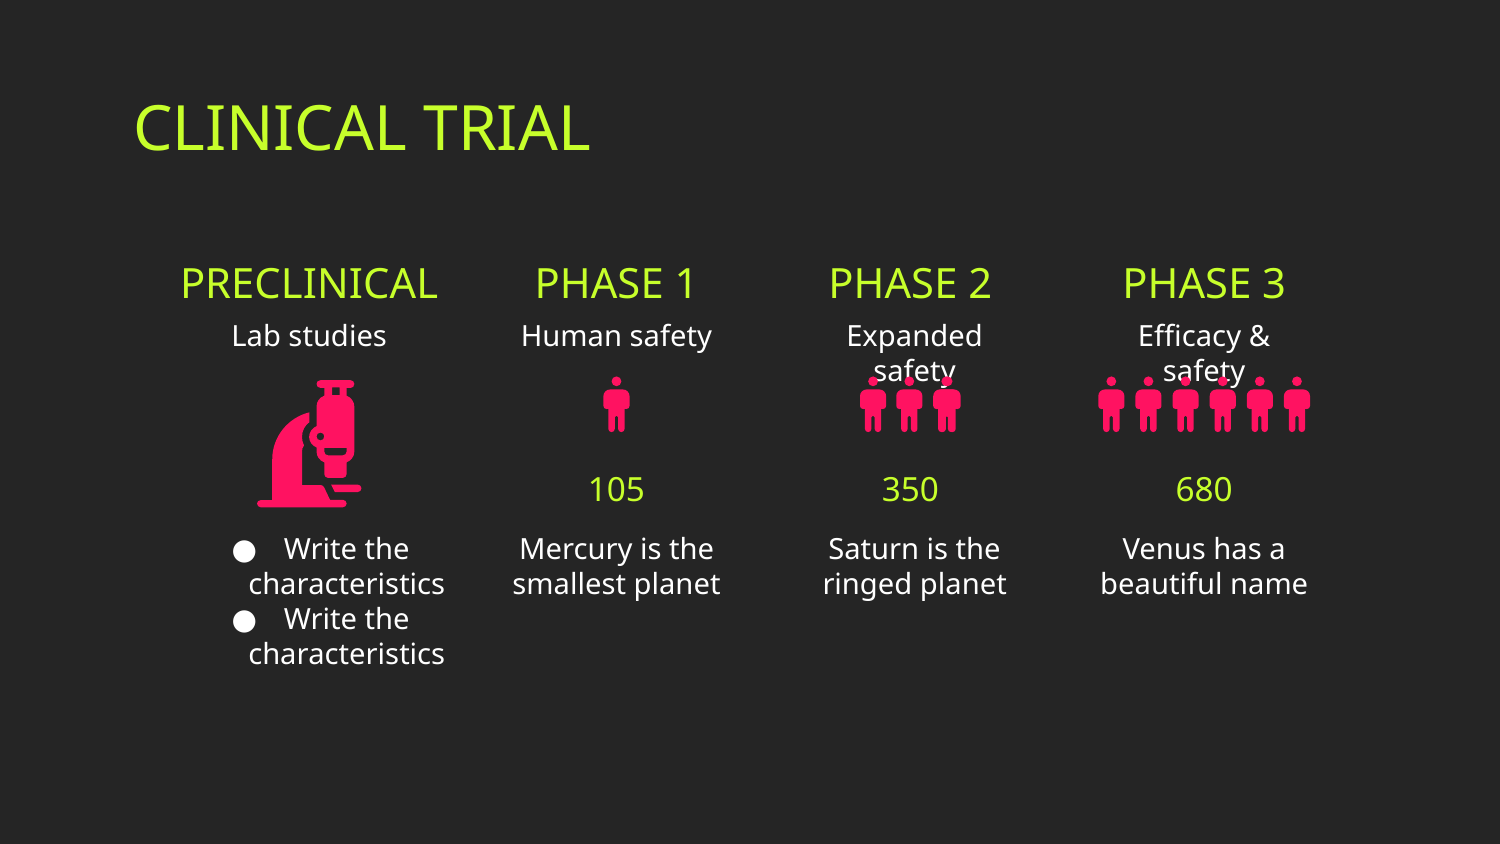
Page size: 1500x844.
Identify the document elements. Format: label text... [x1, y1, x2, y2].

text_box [1135, 376, 1162, 433]
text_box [859, 376, 887, 433]
title CLINICAL TRIAL [118, 72, 1382, 167]
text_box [1283, 376, 1311, 433]
text_box PHASE 3 [1015, 241, 1393, 302]
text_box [256, 379, 362, 508]
text_box 680 [1105, 453, 1303, 514]
text_box Human safety [496, 302, 737, 345]
text_box Mercury is the smallest planet [496, 515, 737, 625]
text_box Venus has a beautiful name [1084, 515, 1324, 625]
text_box Expanded safety [794, 302, 1035, 345]
text_box PHASE 1 [427, 241, 721, 302]
text_box 105 [518, 453, 715, 514]
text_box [1172, 376, 1199, 433]
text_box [1209, 376, 1236, 433]
text_box PRECLINICAL [120, 242, 498, 303]
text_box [603, 376, 630, 433]
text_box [1246, 376, 1274, 433]
text_box PHASE 2 [721, 241, 1015, 302]
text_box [932, 376, 960, 433]
text_box 350 [812, 453, 1009, 514]
text_box Efficacy & safety [1084, 302, 1324, 345]
text_box Saturn is the ringed planet [794, 515, 1035, 625]
text_box Lab studies [189, 302, 430, 345]
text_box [1098, 376, 1125, 433]
text_box Write the characteristics Write the characteristics [107, 515, 496, 625]
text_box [896, 376, 923, 433]
